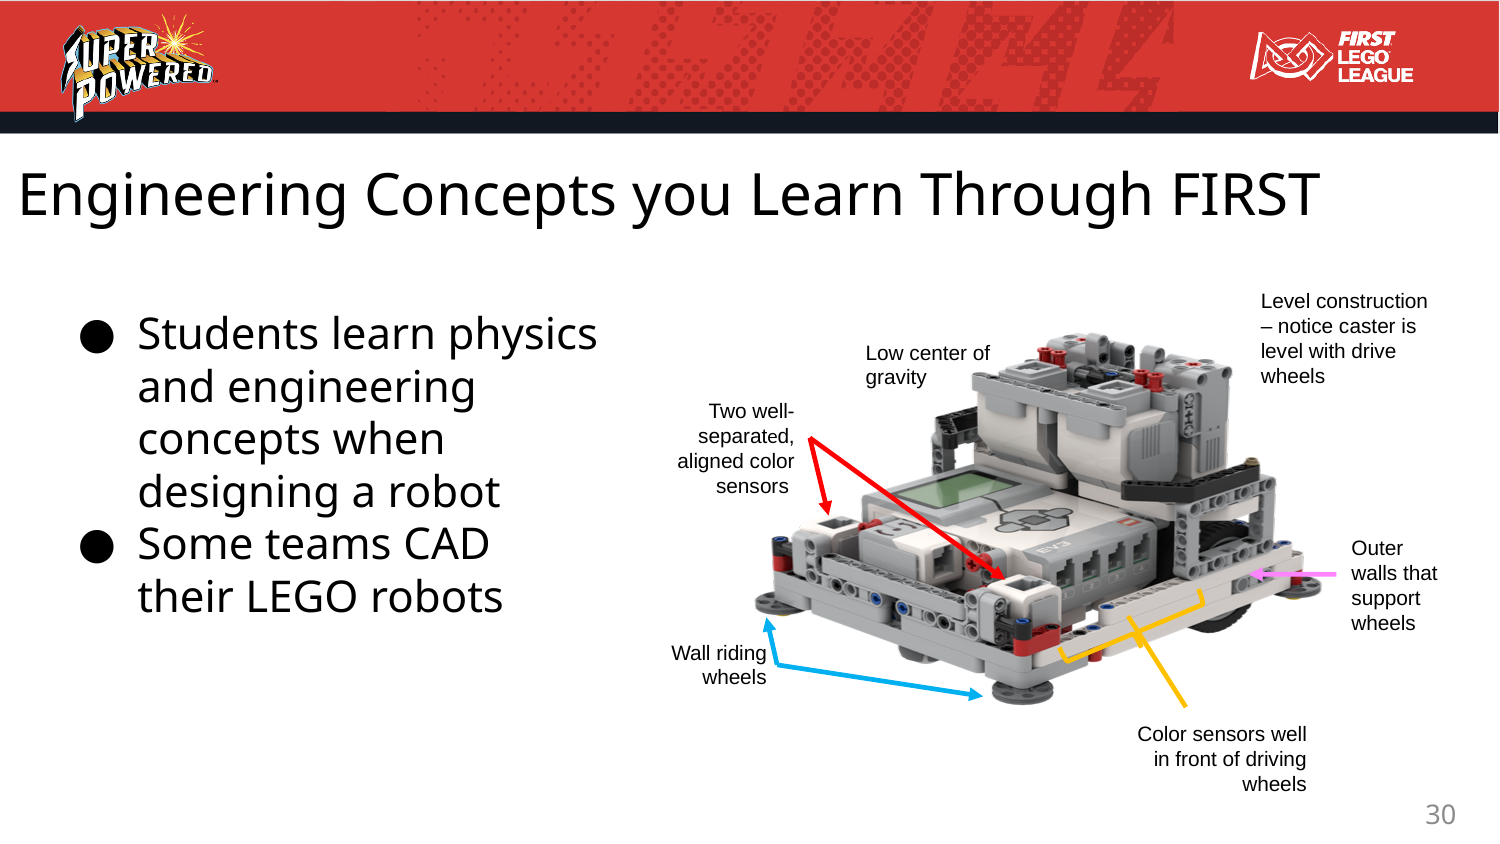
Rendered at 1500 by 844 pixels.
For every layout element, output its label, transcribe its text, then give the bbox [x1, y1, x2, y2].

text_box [1141, 647, 1186, 708]
slide_number 30 [1133, 782, 1472, 828]
picture [631, 221, 1470, 763]
text_box Color sensors well in front of driving wheels [1104, 763, 1322, 786]
picture [0, 0, 1500, 134]
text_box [777, 664, 984, 697]
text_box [766, 617, 778, 665]
text_box Students learn physics and engineering concepts when designing a robot Some teams CAD their LEGO robots [47, 290, 614, 794]
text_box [809, 437, 1006, 580]
title Engineering Concepts you Learn Through FIRST [17, 156, 1472, 238]
